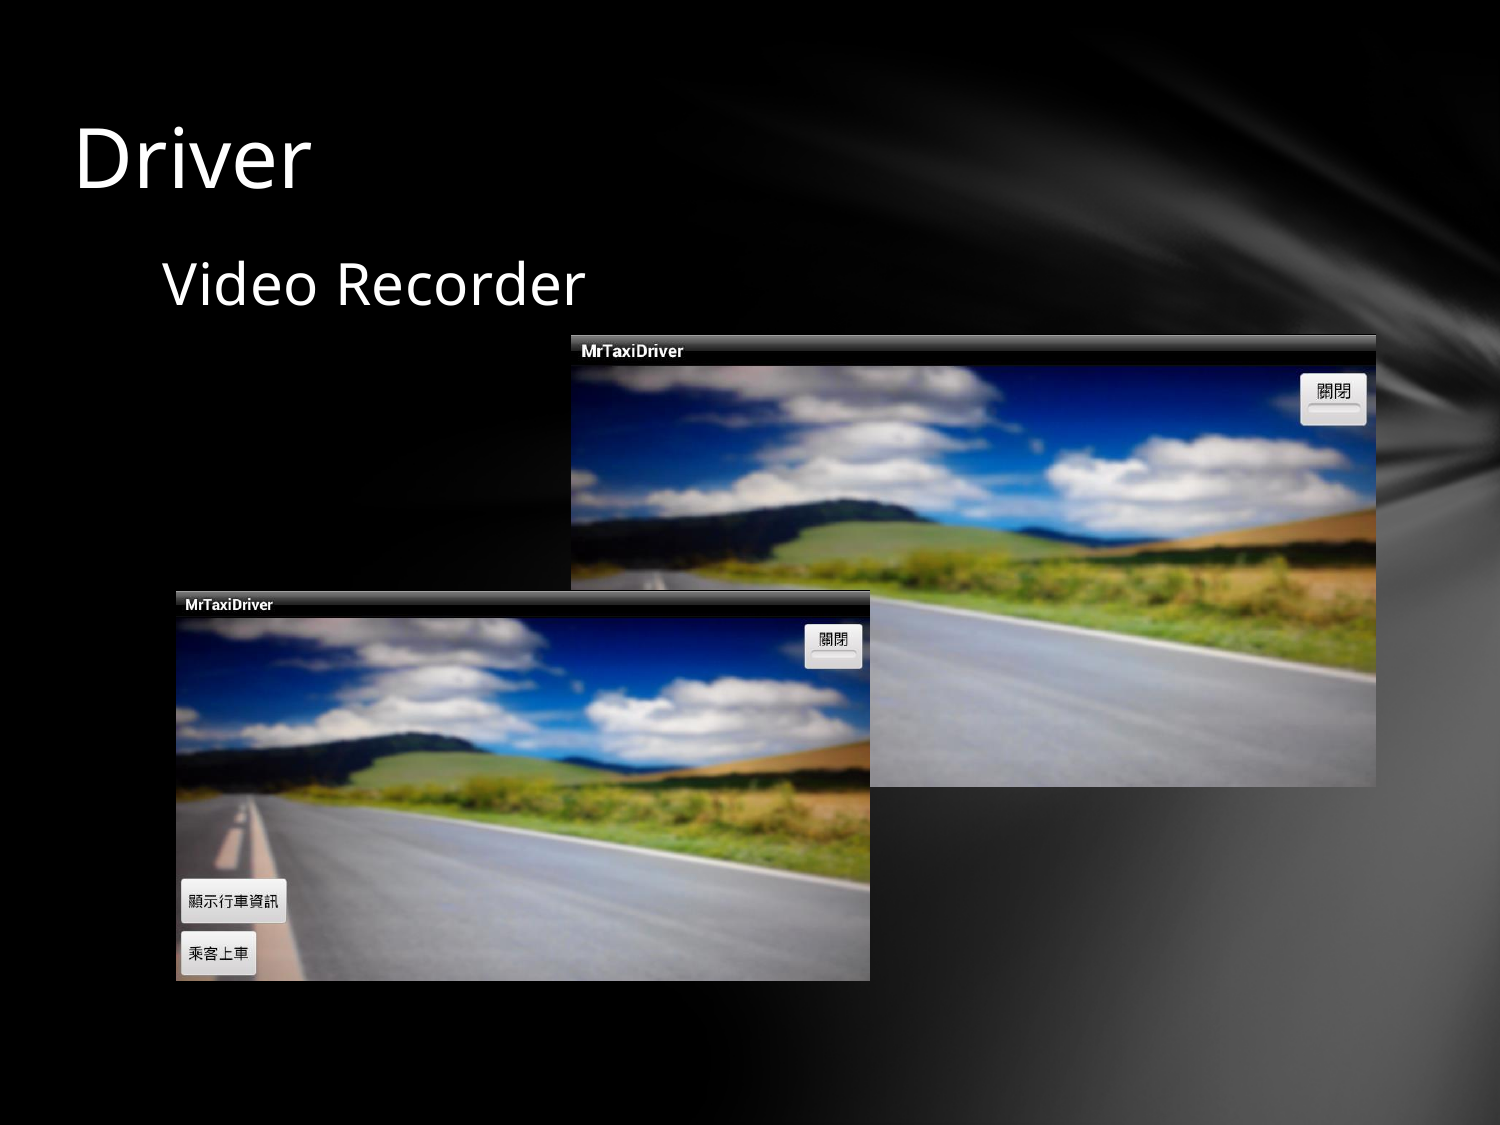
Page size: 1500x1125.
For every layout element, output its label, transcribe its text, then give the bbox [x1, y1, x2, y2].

picture [176, 333, 1377, 981]
list Video Recorder [147, 239, 1318, 1015]
title Driver [57, 37, 1318, 213]
